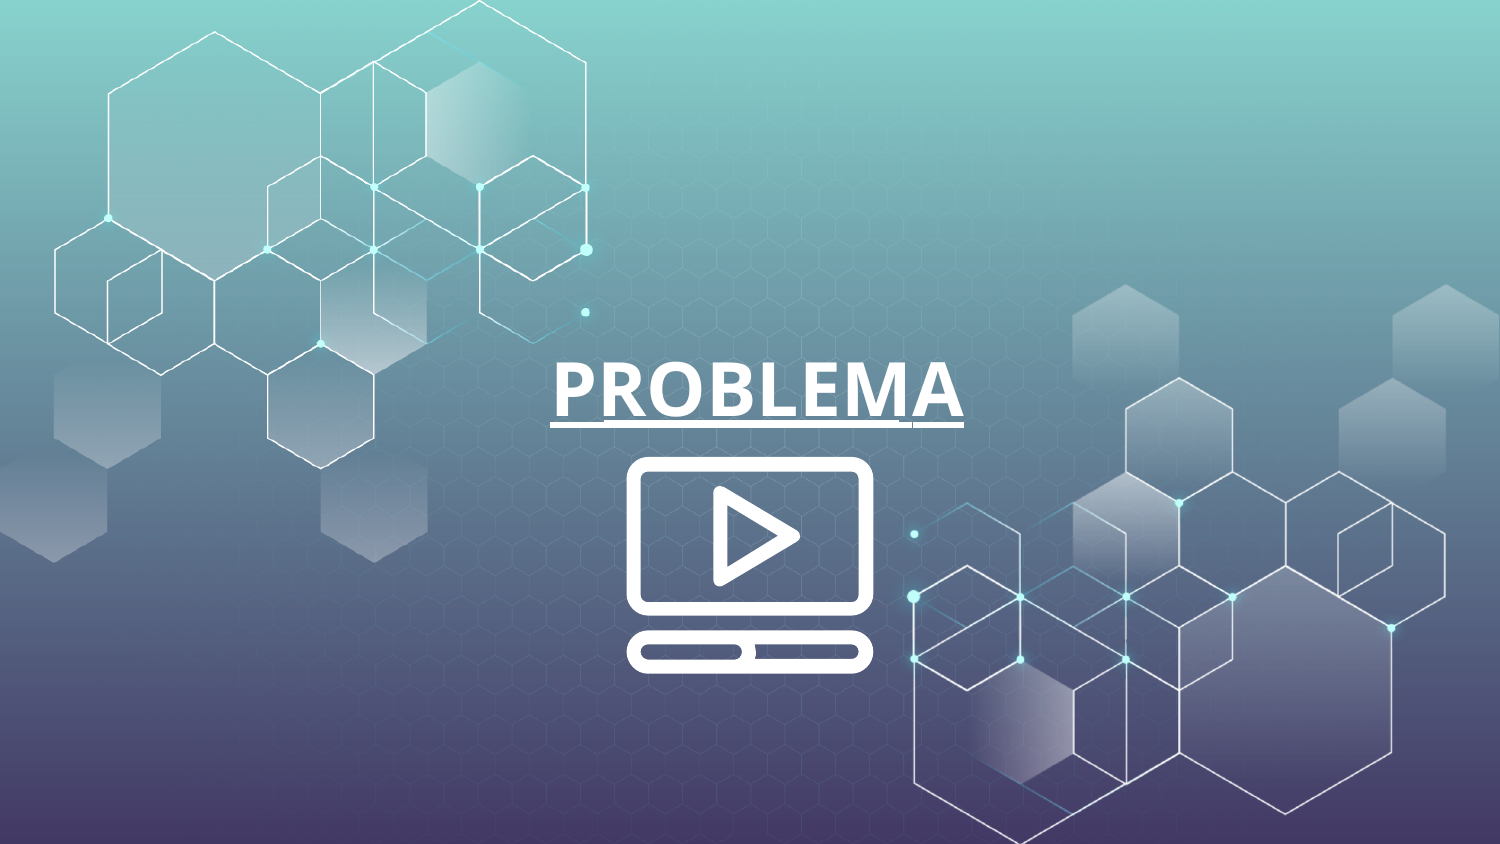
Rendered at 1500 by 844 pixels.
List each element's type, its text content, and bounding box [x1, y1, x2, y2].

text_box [626, 456, 874, 674]
picture [0, 0, 1498, 844]
title PROBLEMA [211, 336, 1304, 447]
